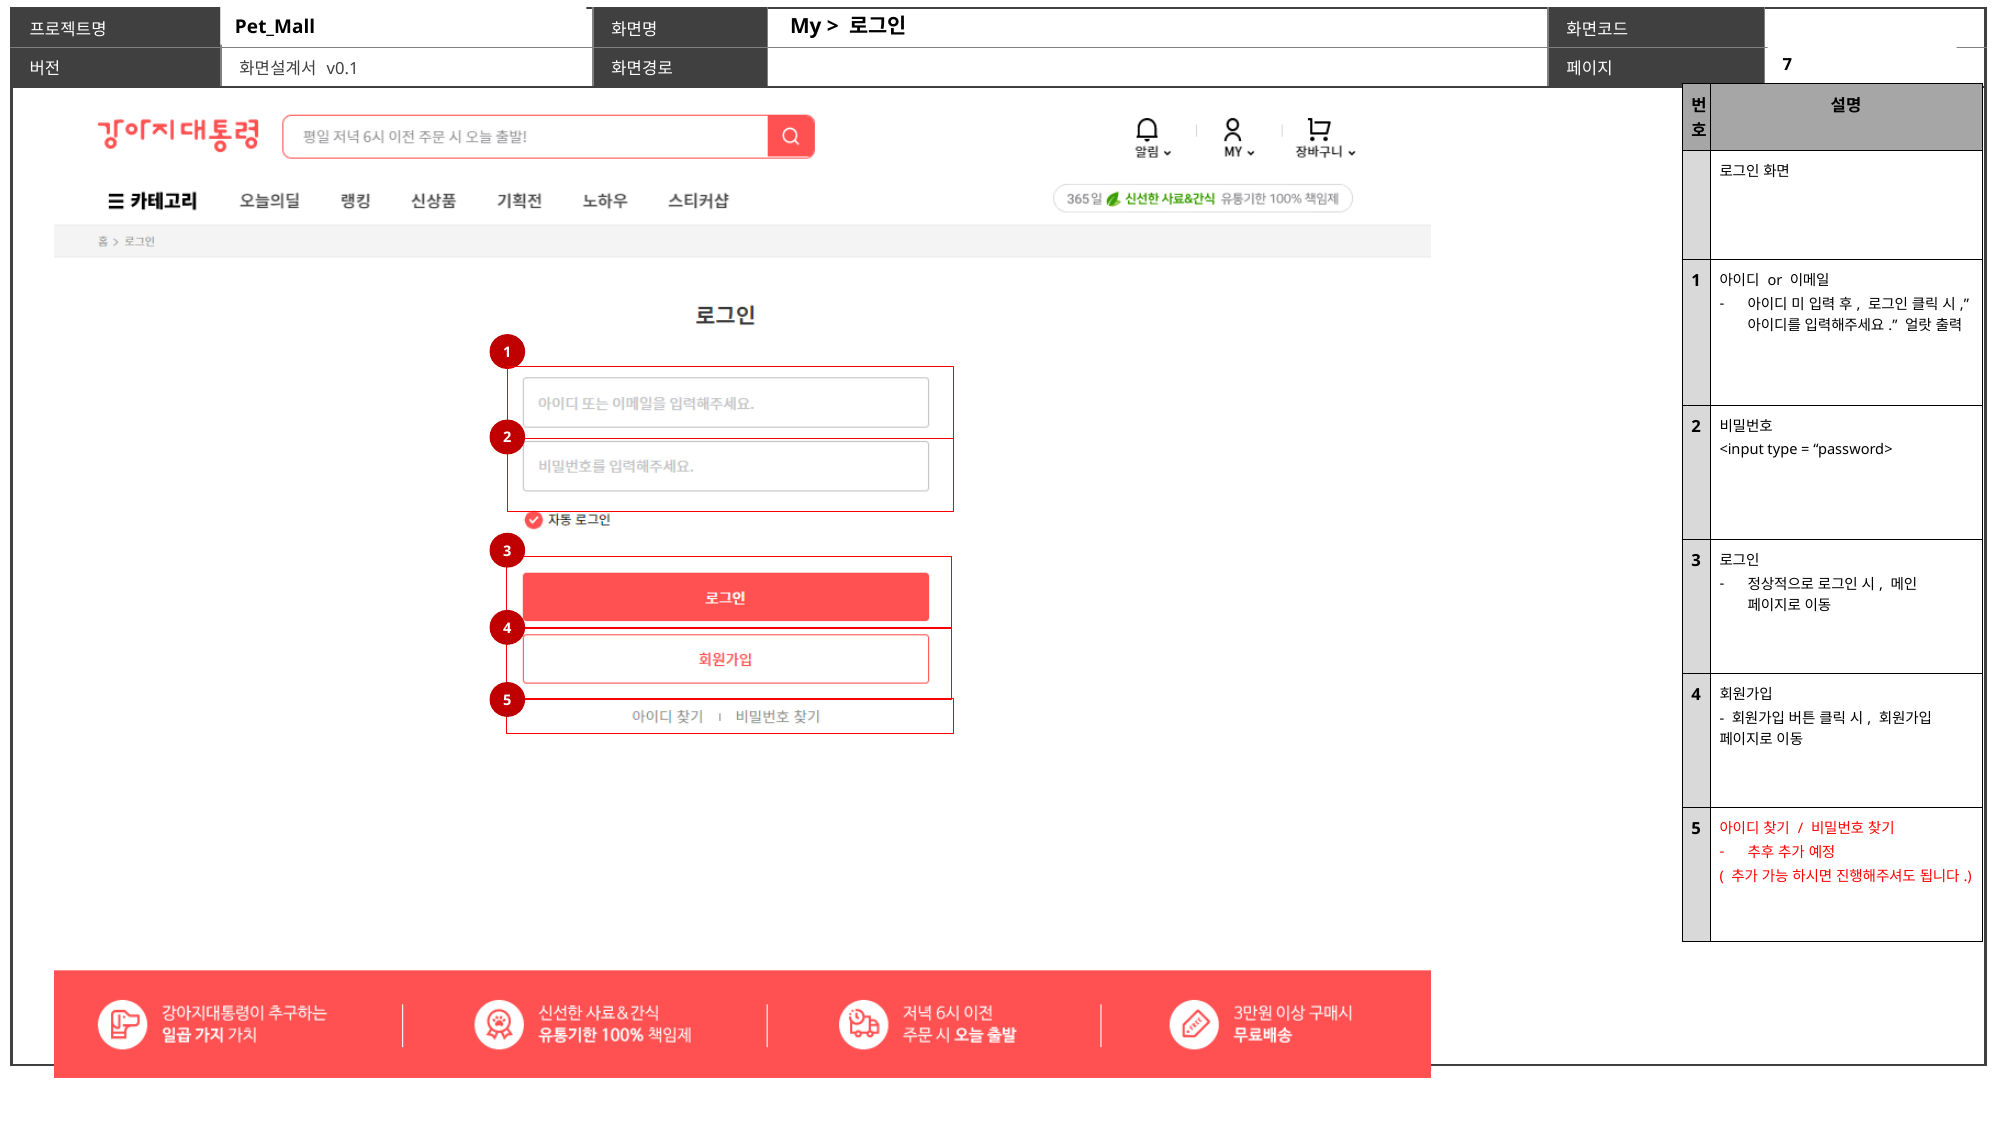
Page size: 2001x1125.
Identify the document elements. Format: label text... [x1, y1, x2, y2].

table_cell 로그인 화면 [1711, 151, 1982, 259]
table_cell 3 [1683, 540, 1710, 673]
table_cell 비밀번호 <input type = “password> [1711, 406, 1982, 539]
text_box Pet_Mall [220, 7, 587, 45]
text_box 7 [1767, 44, 1957, 83]
table_cell 회원가입 - 회원가입 버튼 클릭 시, 회원가입 페이지로 이동 [1711, 674, 1982, 807]
table_header 번호 [1683, 84, 1710, 150]
table_cell 5 [1683, 808, 1710, 941]
table_cell 아이디 찾기 / 비밀번호 찾기 추후 추가 예정 ( 추가 가능 하시면 진행해주셔도 됩니다.) [1711, 808, 1982, 941]
table_cell 2 [1683, 406, 1710, 539]
table_cell 1 [1683, 260, 1710, 405]
picture [54, 106, 1431, 1079]
table_cell [1683, 151, 1710, 259]
table_header 설명 [1711, 84, 1982, 150]
text_box My > 로그인 [775, 0, 1402, 48]
table_cell 아이디 or 이메일 아이디 미 입력 후, 로그인 클릭 시,” 아이디를 입력해주세요.” 얼랏 출력 [1711, 260, 1982, 405]
table_cell 4 [1683, 674, 1710, 807]
table_cell 로그인 정상적으로 로그인 시, 메인 페이지로 이동 [1711, 540, 1982, 673]
